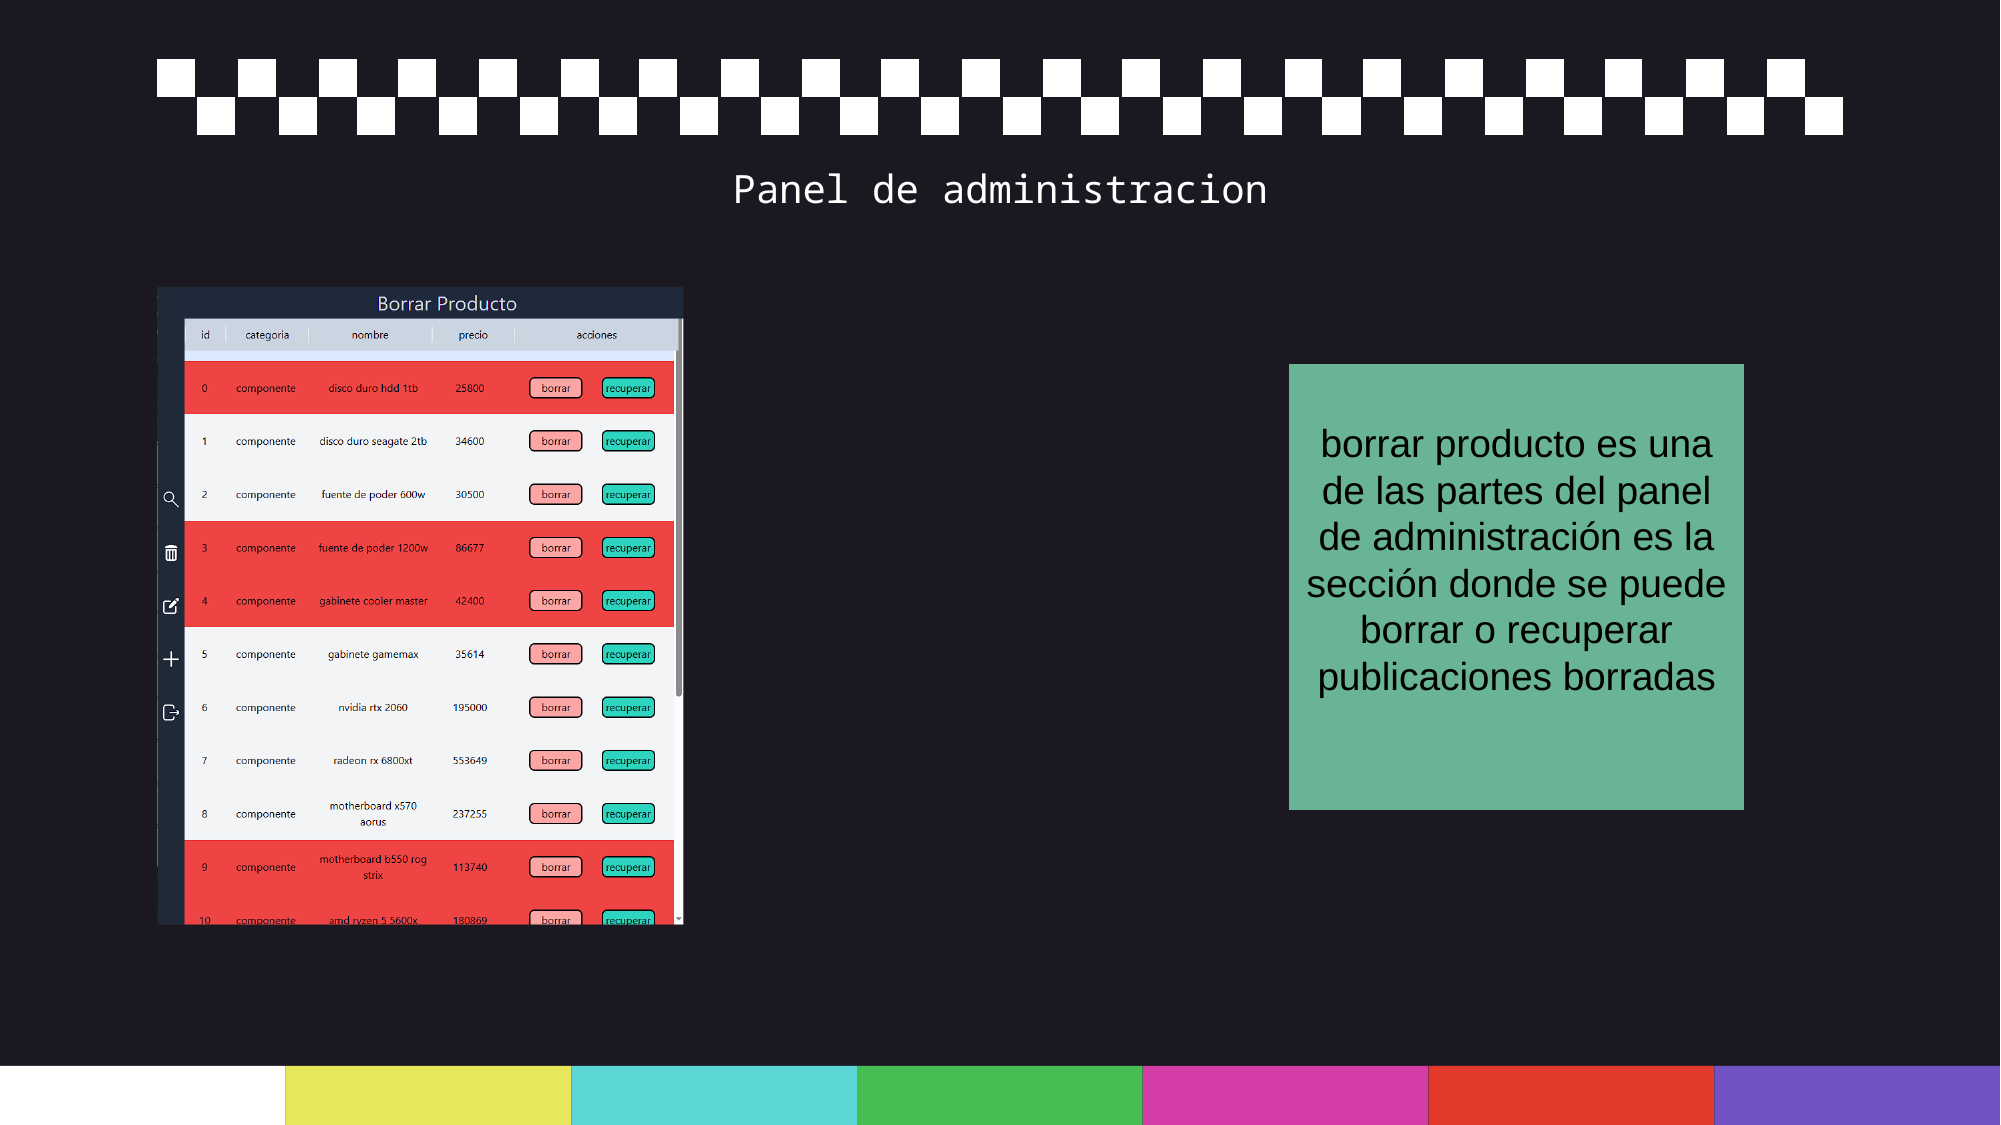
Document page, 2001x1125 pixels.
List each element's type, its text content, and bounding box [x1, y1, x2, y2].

text_box Panel de administracion [157, 157, 1842, 244]
text_box borrar producto es una de las partes del panel de administración es la sección donde se puede borrar o recuperar publicaciones borradas [1289, 364, 1744, 810]
picture [156, 287, 684, 925]
